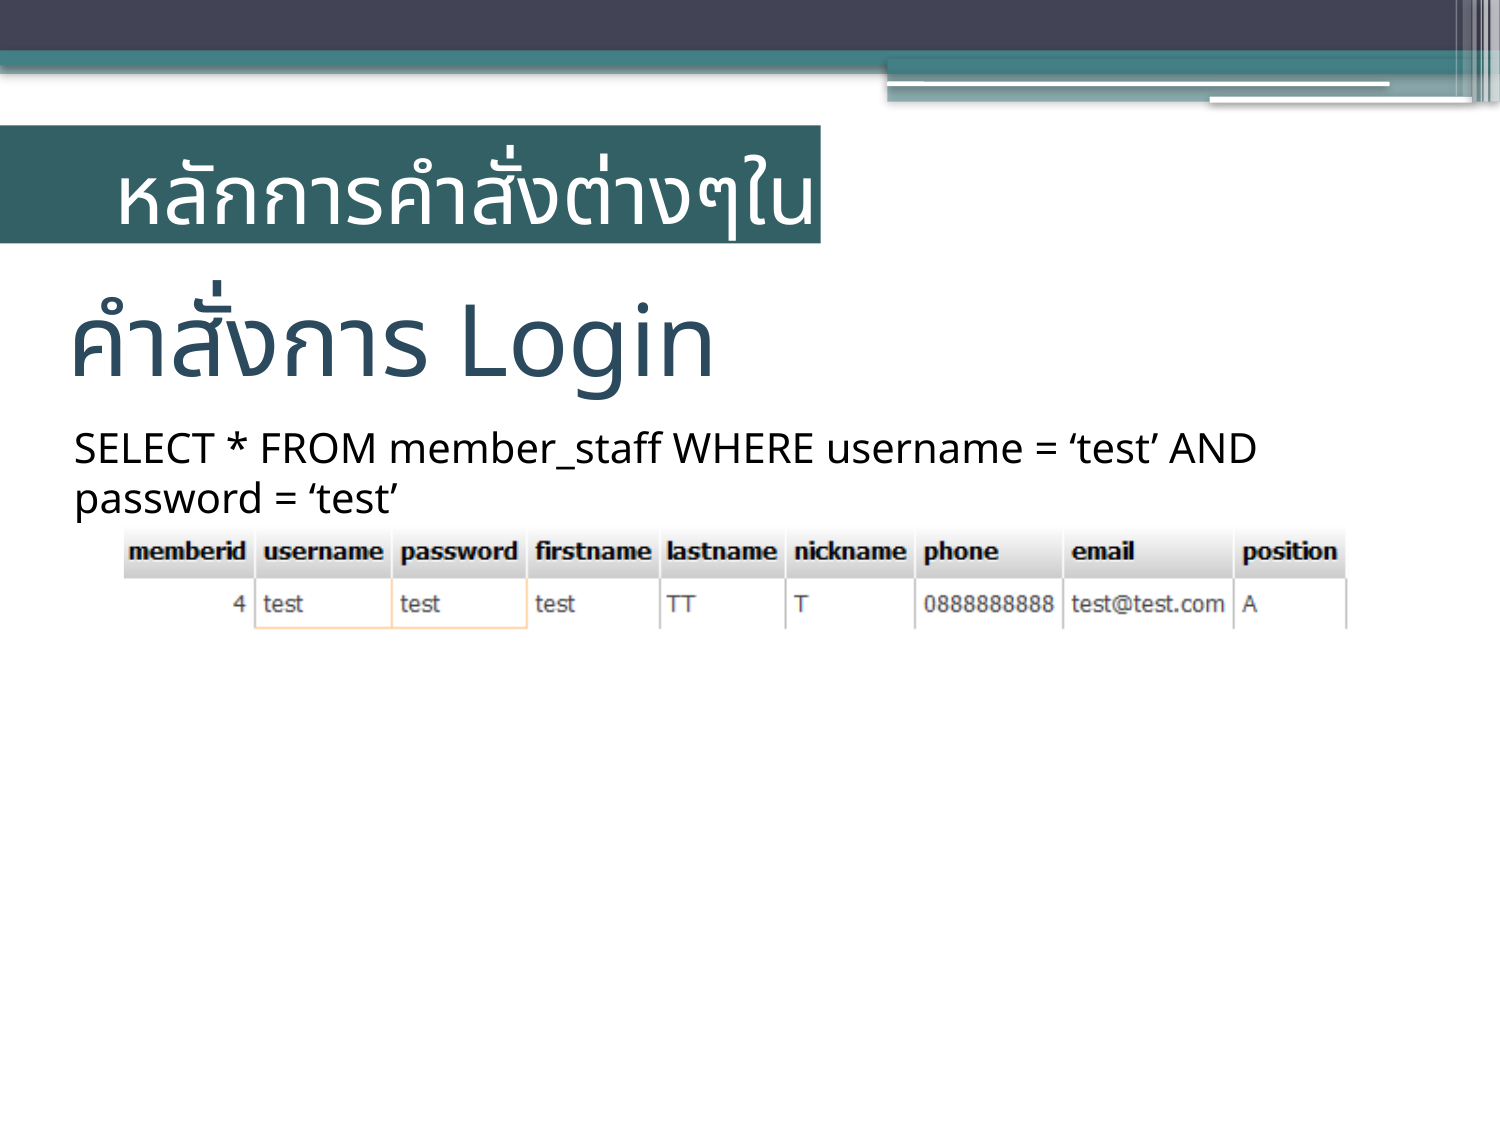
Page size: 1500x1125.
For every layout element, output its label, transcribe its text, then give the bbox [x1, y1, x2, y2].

picture [123, 524, 1368, 630]
text_box คำสั่งการ Login [53, 268, 1341, 404]
title หลักการคำสั่งต่างๆในเว็บ [100, 103, 1451, 279]
text_box SELECT * FROM member_staff WHERE username = ‘test’ AND password = ‘test’ [59, 414, 1436, 529]
text_box [0, 124, 100, 245]
